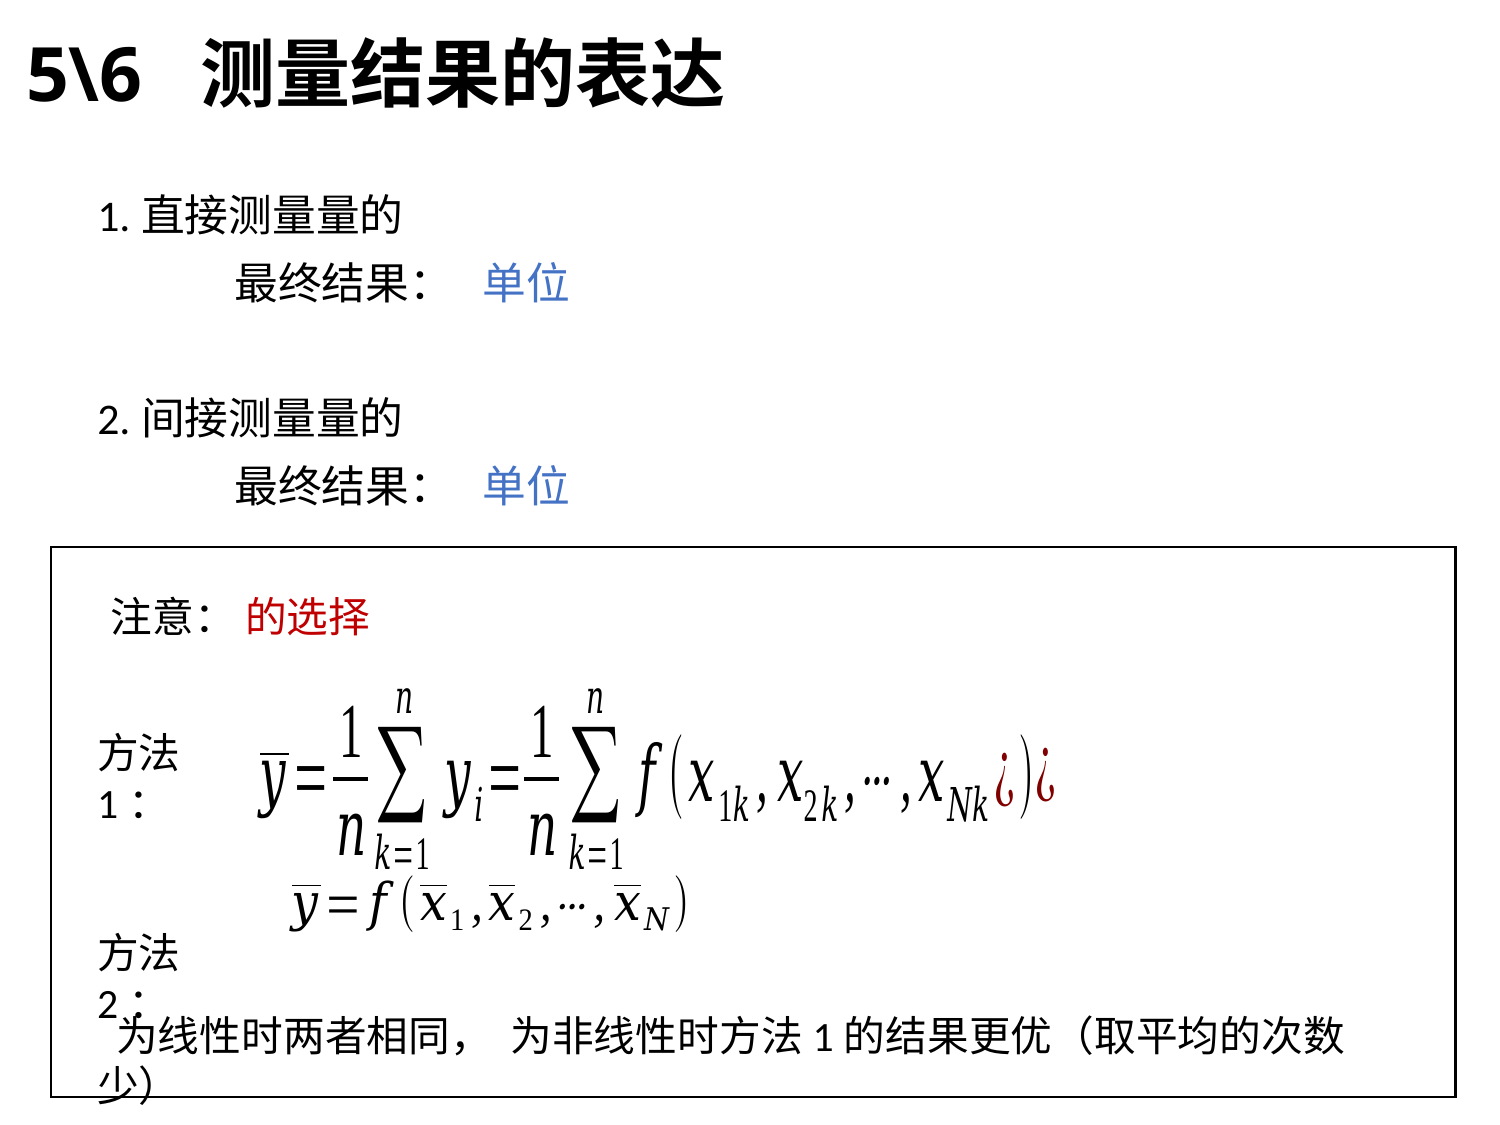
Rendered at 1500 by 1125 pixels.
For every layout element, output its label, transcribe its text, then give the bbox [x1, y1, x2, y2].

picture [526, 735, 965, 785]
text_box [50, 546, 1457, 1098]
text_box 5\6 测量结果的表达 [10, 12, 1090, 143]
